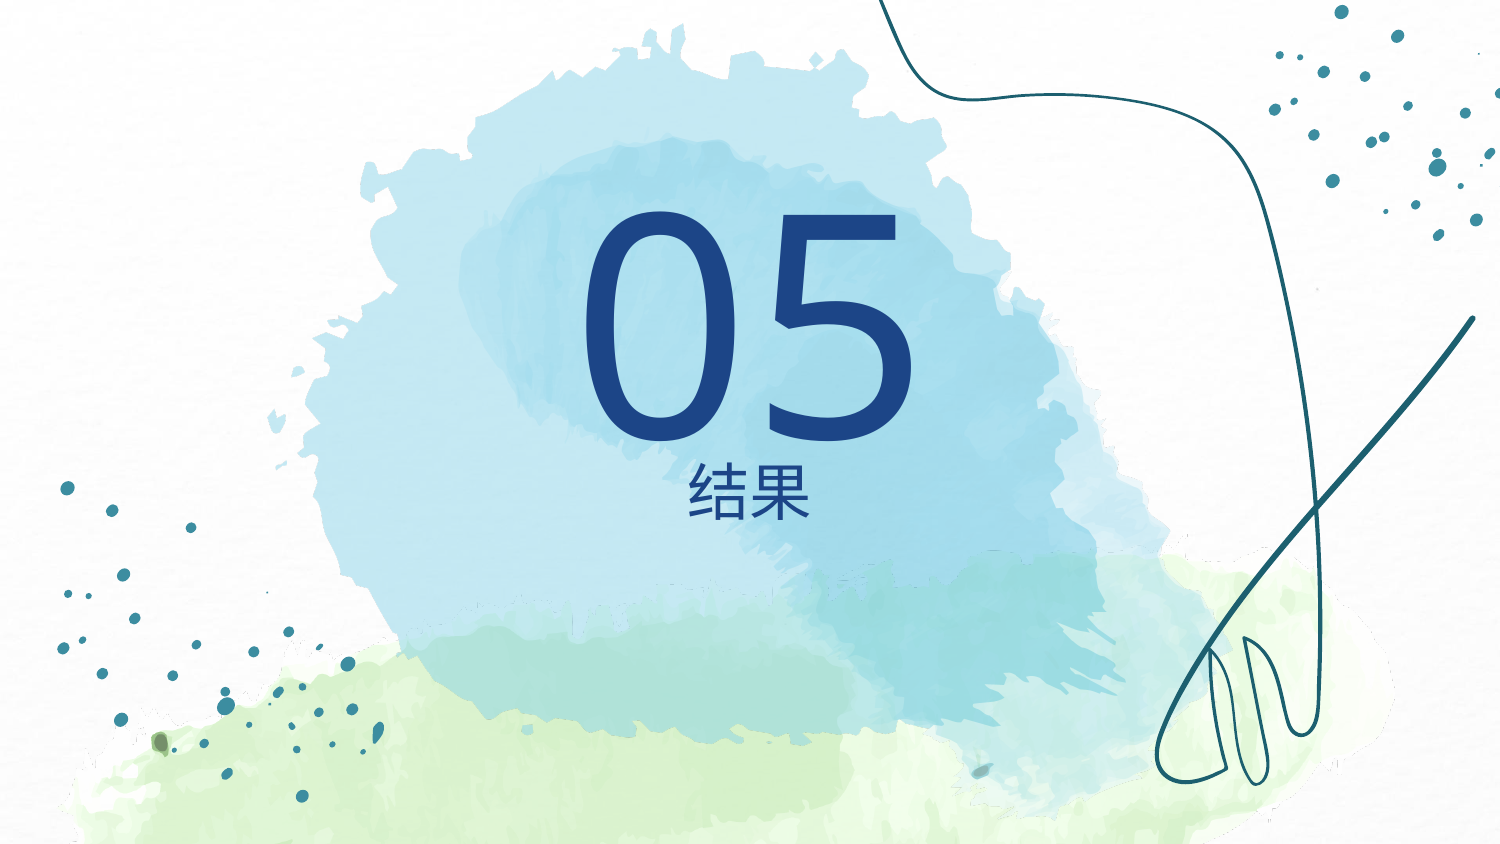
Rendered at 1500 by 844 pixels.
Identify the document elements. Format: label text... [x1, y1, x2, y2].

picture [0, 0, 1500, 844]
picture [1159, 653, 1224, 780]
picture [1211, 516, 1318, 783]
title 05 [434, 166, 1066, 425]
title 结果 [434, 425, 1066, 556]
